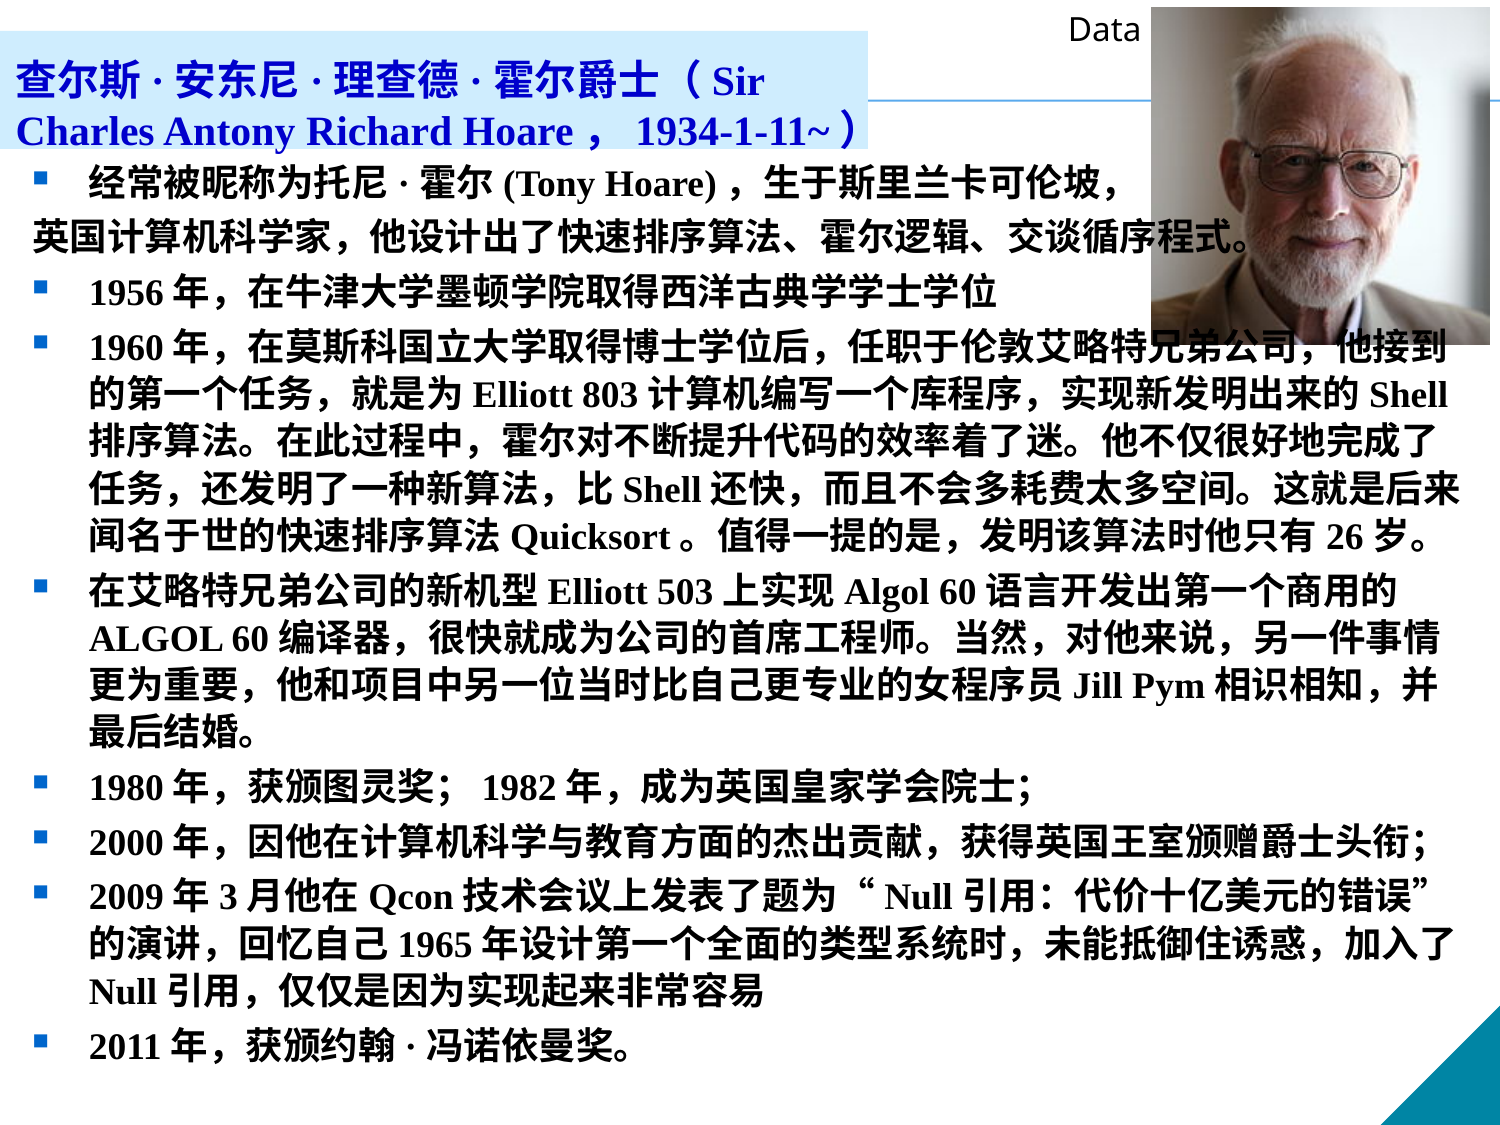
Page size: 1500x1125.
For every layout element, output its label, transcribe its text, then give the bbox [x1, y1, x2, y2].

text_box 查尔斯·安东尼·理查德·霍尔爵士（Sir Charles Antony Richard Hoare，1934-1-11~） [0, 54, 899, 162]
text_box 经常被昵称为托尼·霍尔(Tony Hoare)，生于斯里兰卡可伦坡， 英国计算机科学家，他设计出了快速排序算法、霍尔逻辑、交谈循序程式。 1956年，在牛津大学墨顿学院取得西洋古典学学士学位 1960年，在莫斯科国立大学取得博士学位后，任职于伦敦艾略特兄弟公司，他接到的第一个任务，就是为Elliott 803计算机编写一个库程序，实现新发明出来的Shell排序算法。在此过程中，霍尔对不断提升代码的效率着了迷。他不仅很好地完成了任务，还发明了一种新算法，比Shell还快，而且不会多耗费太多空间。这就是后来闻名于世的快速排序算法Quicksort。值得一提的是，发明该算法时他只有26岁。 在艾略特兄弟公司的新机型Elliott 503上实现Algol 60语言开发出第一个商用的ALGOL 60编译器，很快就成为公司的首席工程师。当然，对他来说，另一件事情更为重要，他和项目中另一位当时比自己更专业的女程序员Jill Pym相识相知，并最后结婚。 1980年，获颁图灵奖；1982年，成为英国皇家学会院士； 2000年，因他在计算机科学与教育方面的杰出贡献，获得英国王室颁赠爵士头衔； 2009年3月他在Qcon技术会议上发表了题为“Null引用：代价十亿美元的错误”的演讲，回忆自己1965年设计第一个全面的类型系统时，未能抵御住诱惑，加入了Null引用，仅仅是因为实现起来非常容易 2011年，获颁约翰·冯诺依曼奖。 [17, 148, 1477, 1047]
picture [1151, 7, 1490, 345]
